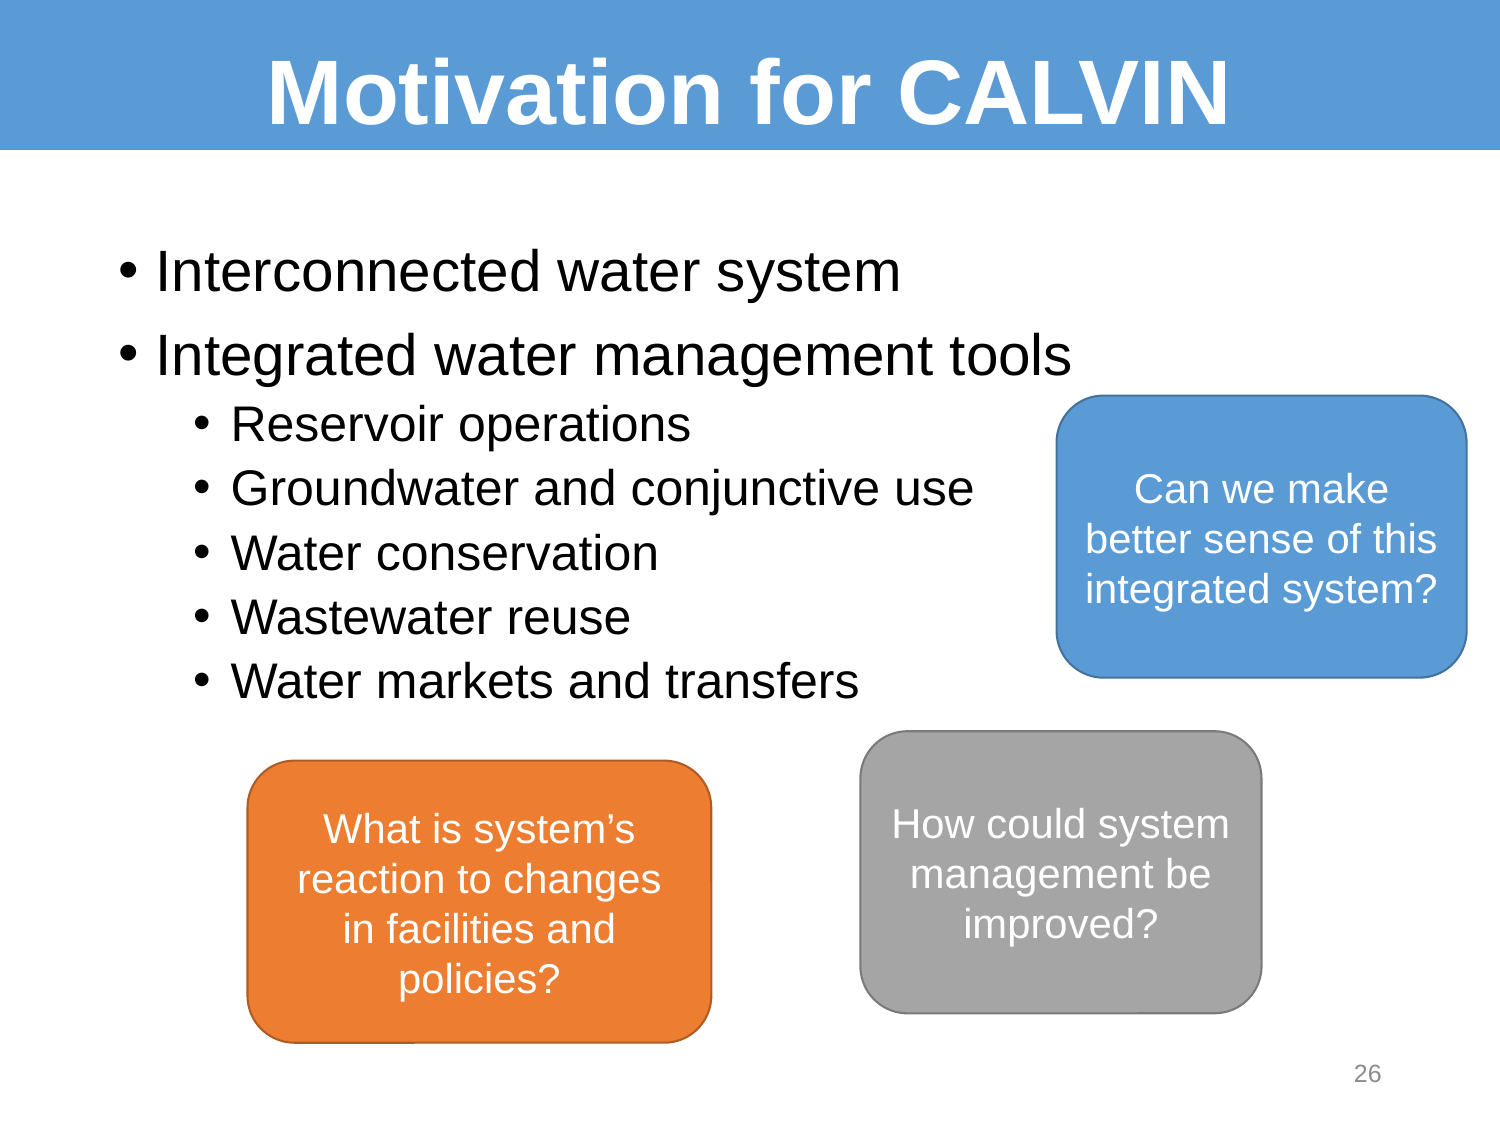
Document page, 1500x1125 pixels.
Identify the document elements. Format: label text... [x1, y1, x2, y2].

text_box Can we make better sense of this integrated system? [1055, 394, 1468, 679]
list Interconnected water system Integrated water management tools Reservoir operations Groundwater and conjunctive use Water conservation Wastewater reuse Water markets and transfers [103, 233, 1467, 1014]
text_box How could system management be improved? [859, 730, 1263, 1015]
slide_number 26 [1059, 1042, 1397, 1103]
title Motivation for CALVIN [0, 0, 1500, 150]
text_box What is system’s reaction to changes in facilities and policies? [246, 759, 713, 1044]
